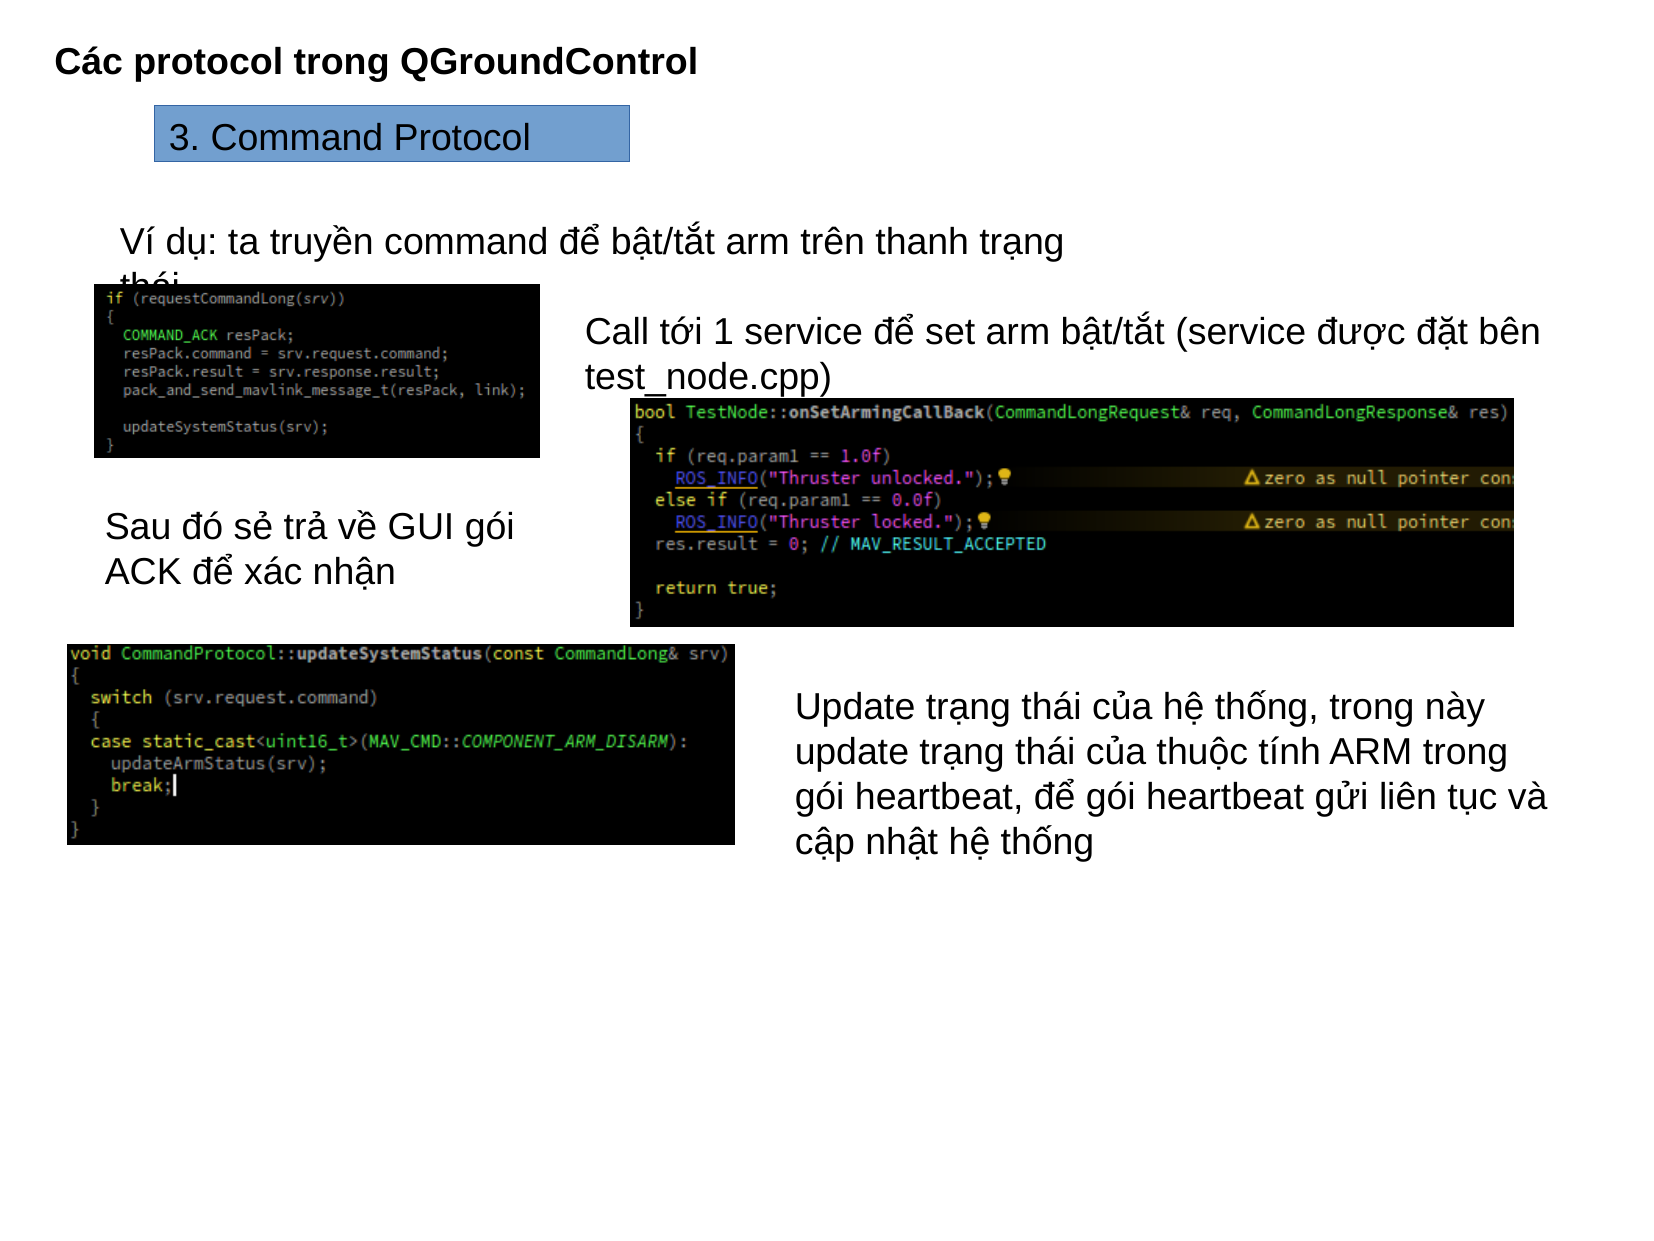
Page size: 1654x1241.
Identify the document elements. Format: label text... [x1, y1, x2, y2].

picture [67, 644, 735, 845]
text_box Các protocol trong QGroundControl [39, 30, 975, 87]
text_box Update trạng thái của hệ thống, trong này update trạng thái của thuộc tính ARM trong gói heartbeat, để gói heartbeat gửi liên tục và cập nhật hệ thống [779, 675, 1575, 858]
text_box Ví dụ: ta truyền command để bật/tắt arm trên thanh trạng thái [105, 209, 1151, 267]
text_box 3. Command Protocol [154, 105, 630, 162]
picture [629, 398, 1514, 627]
picture [93, 284, 540, 458]
text_box Sau đó sẻ trả về GUI gói ACK để xác nhận [89, 495, 570, 594]
text_box Call tới 1 service để set arm bật/tắt (service được đặt bên test_node.cpp) [569, 300, 1605, 399]
